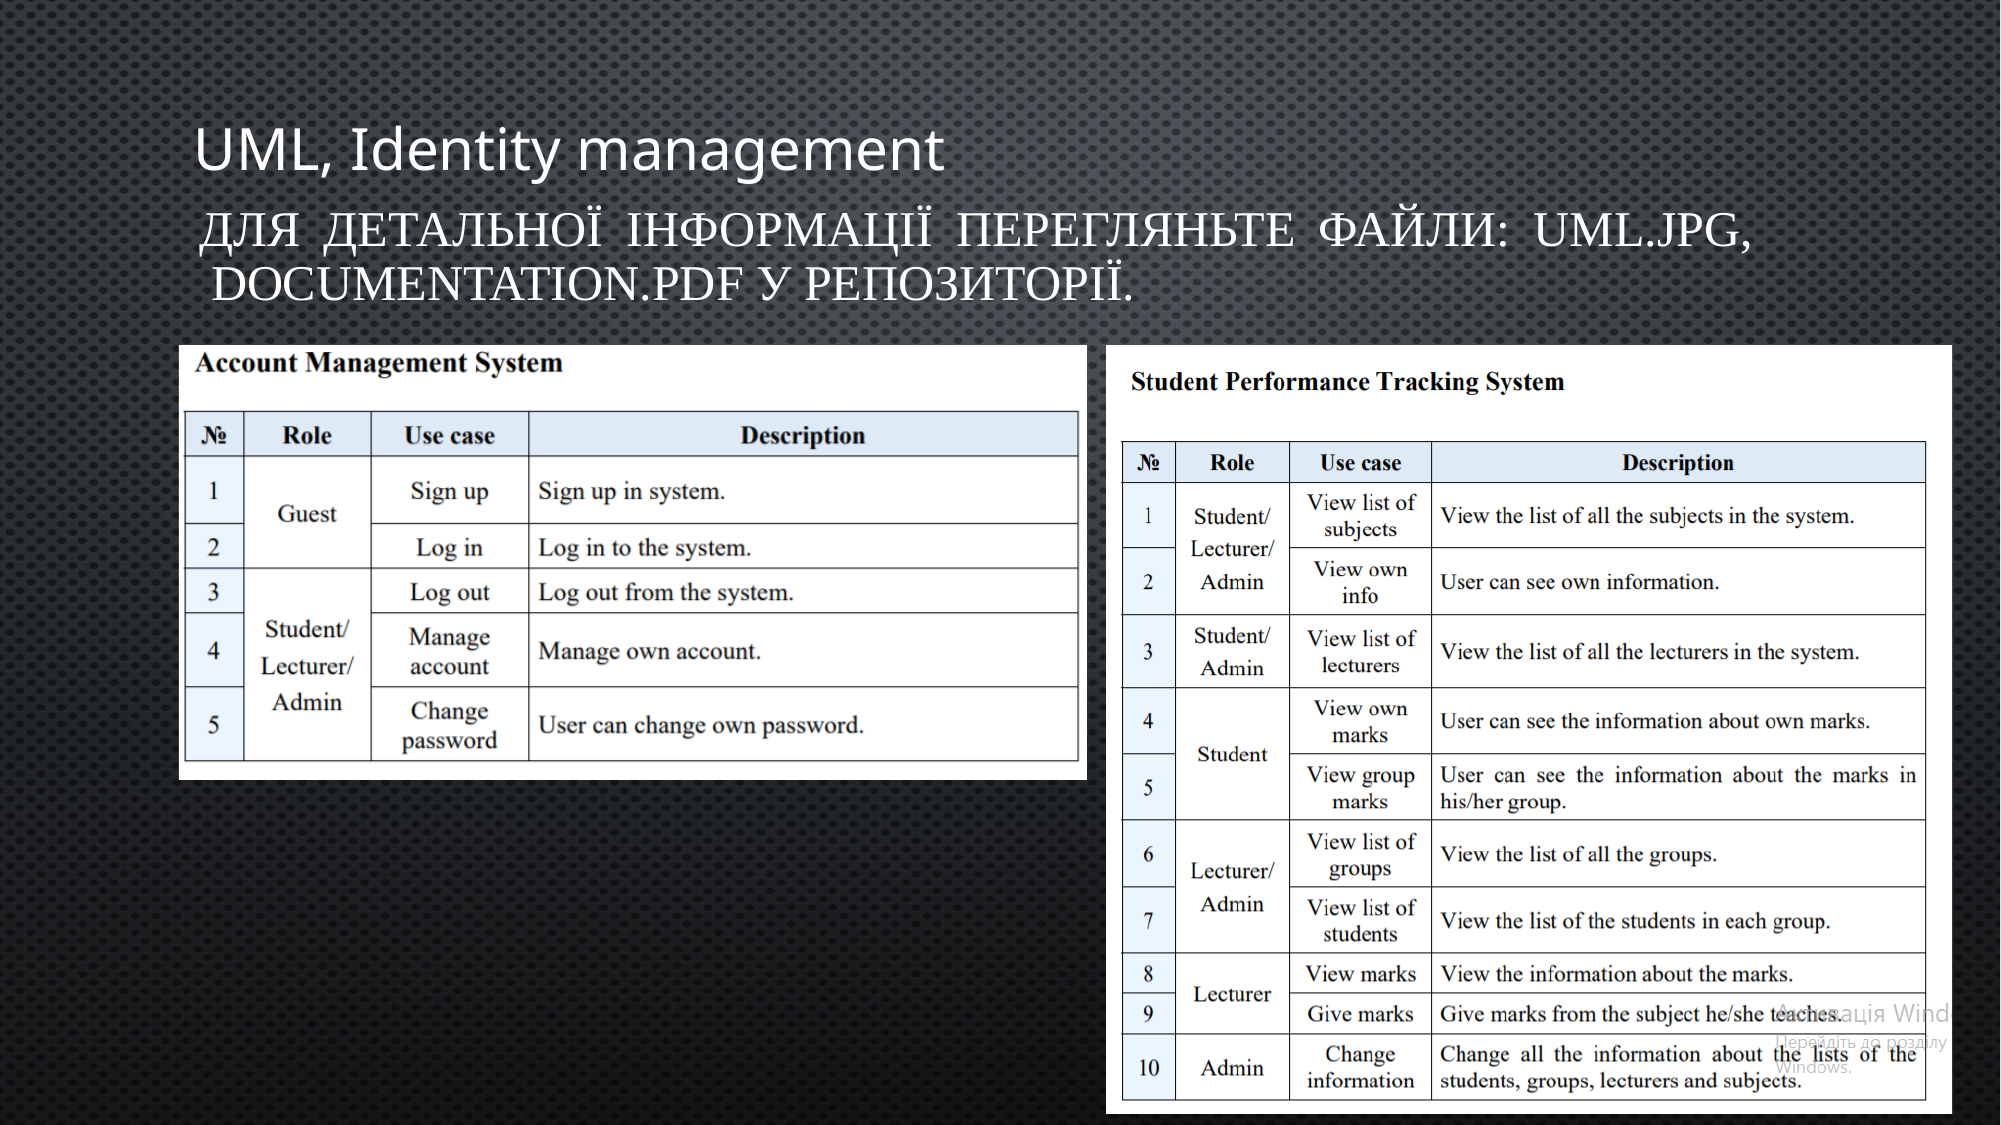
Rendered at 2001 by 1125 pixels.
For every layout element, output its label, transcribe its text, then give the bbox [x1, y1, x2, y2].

text_box Для детальної інформації перегляньте файли: UML.jpg, Documentation.pdf у репозиторії. [158, 188, 1769, 327]
picture [0, 0, 2001, 1125]
title UML, Identity management [178, 97, 1822, 206]
